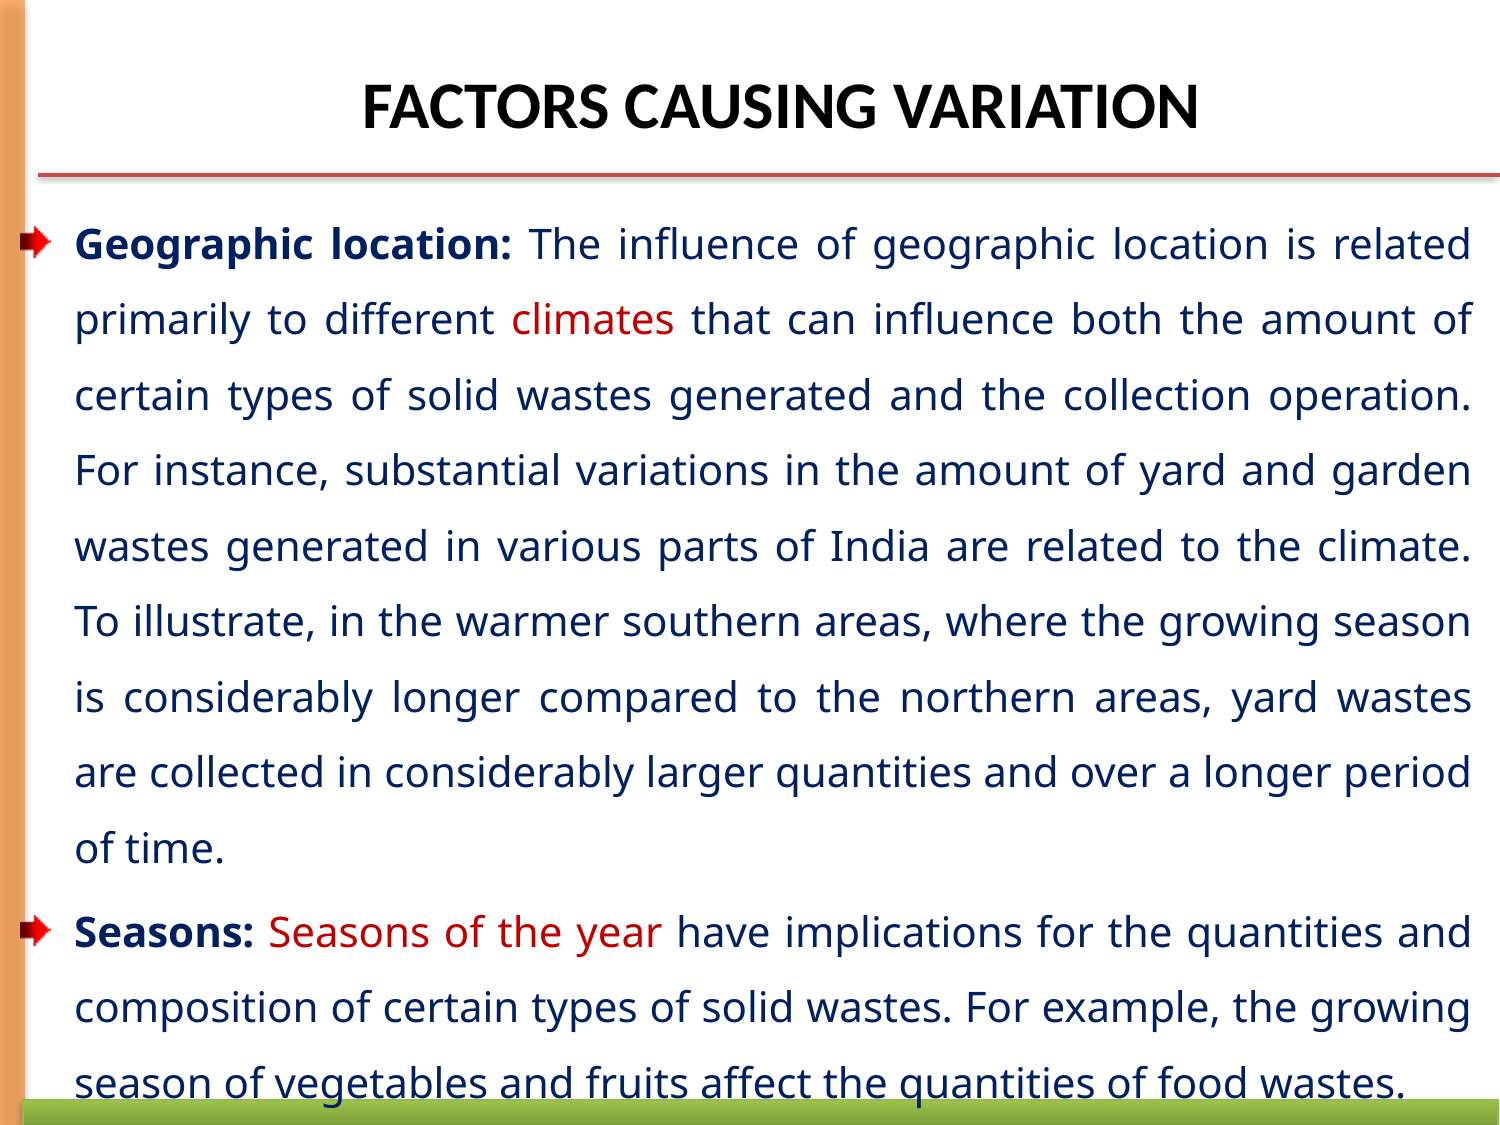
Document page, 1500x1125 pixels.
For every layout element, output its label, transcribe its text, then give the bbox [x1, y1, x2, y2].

list Geographic location: The influence of geographic location is related primarily to different climates that can influence both the amount of certain types of solid wastes generated and the collection operation. For instance, substantial variations in the amount of yard and garden wastes generated in various parts of India are related to the climate. To illustrate, in the warmer southern areas, where the growing season is considerably longer compared to the northern areas, yard wastes are collected in considerably larger quantities and over a longer period of time. Seasons: Seasons of the year have implications for the quantities and composition of certain types of solid wastes. For example, the growing season of vegetables and fruits affect the quantities of food wastes. [5, 184, 1488, 1125]
text_box FACTORS CAUSING VARIATION [78, 54, 1500, 150]
picture [20, 226, 51, 258]
picture [20, 915, 51, 946]
